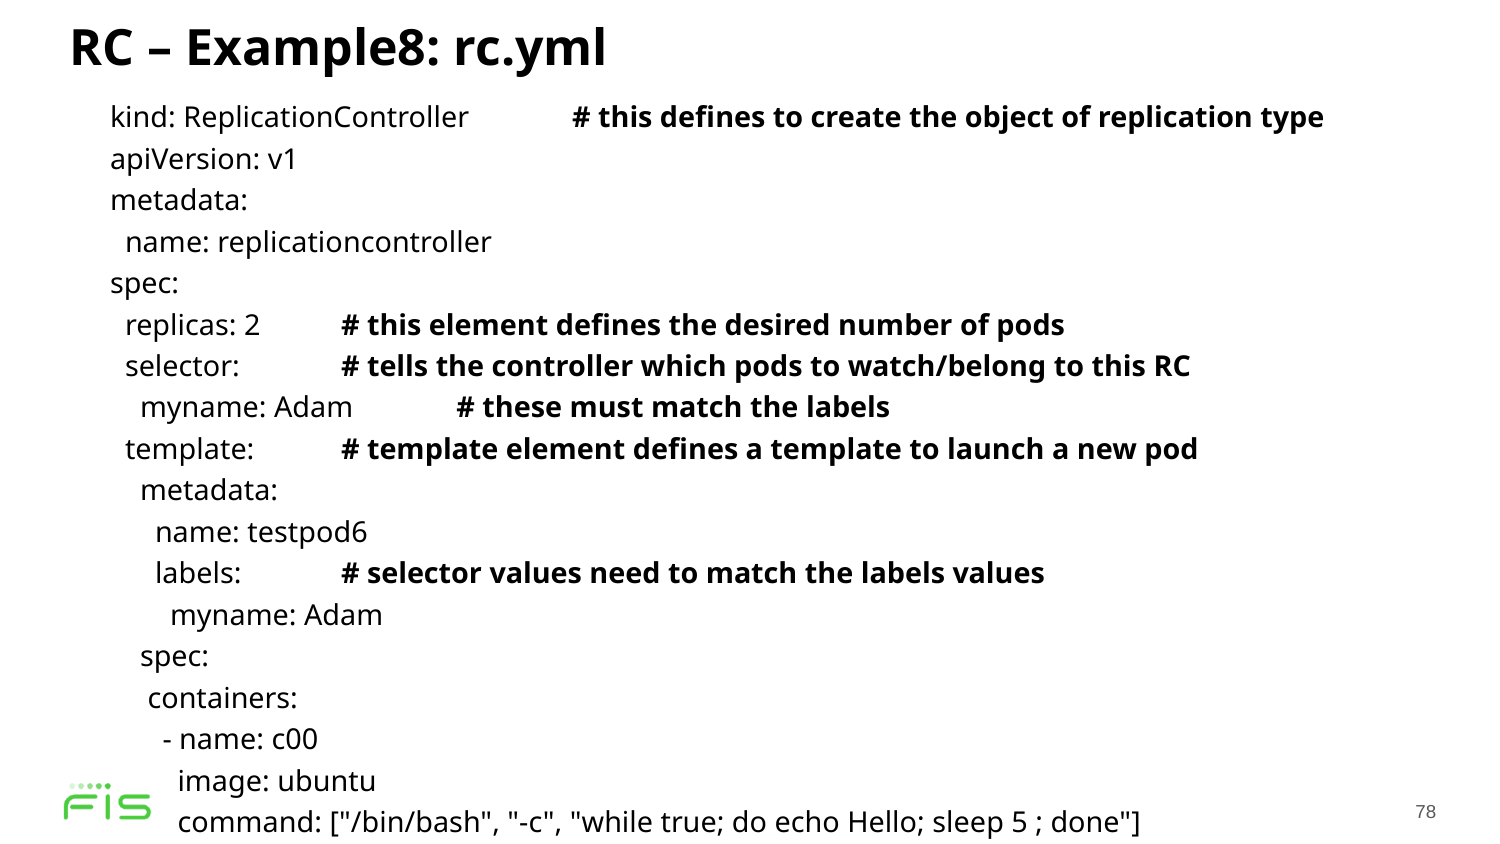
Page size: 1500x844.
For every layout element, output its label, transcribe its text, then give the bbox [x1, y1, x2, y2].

picture [58, 780, 95, 823]
text_box RC – Example8: rc.yml [54, 14, 1450, 119]
text_box kind: ReplicationController # this defines to create the object of replication type apiVersion: v1 metadata: name: replicationcontroller spec: replicas: 2 # this element defines the desired number of pods selector: # tells the controller which pods to watch/belong to this RC myname: Adam # these must match the labels template: # template element defines a template to launch a new pod metadata: name: testpod6 labels: # selector values need to match the labels values myname: Adam spec: containers: - name: c00 image: ubuntu command: ["/bin/bash", "-c", "while true; do echo Hello; sleep 5 ; done"] [95, 84, 1405, 844]
slide_number 78 [1359, 800, 1437, 823]
